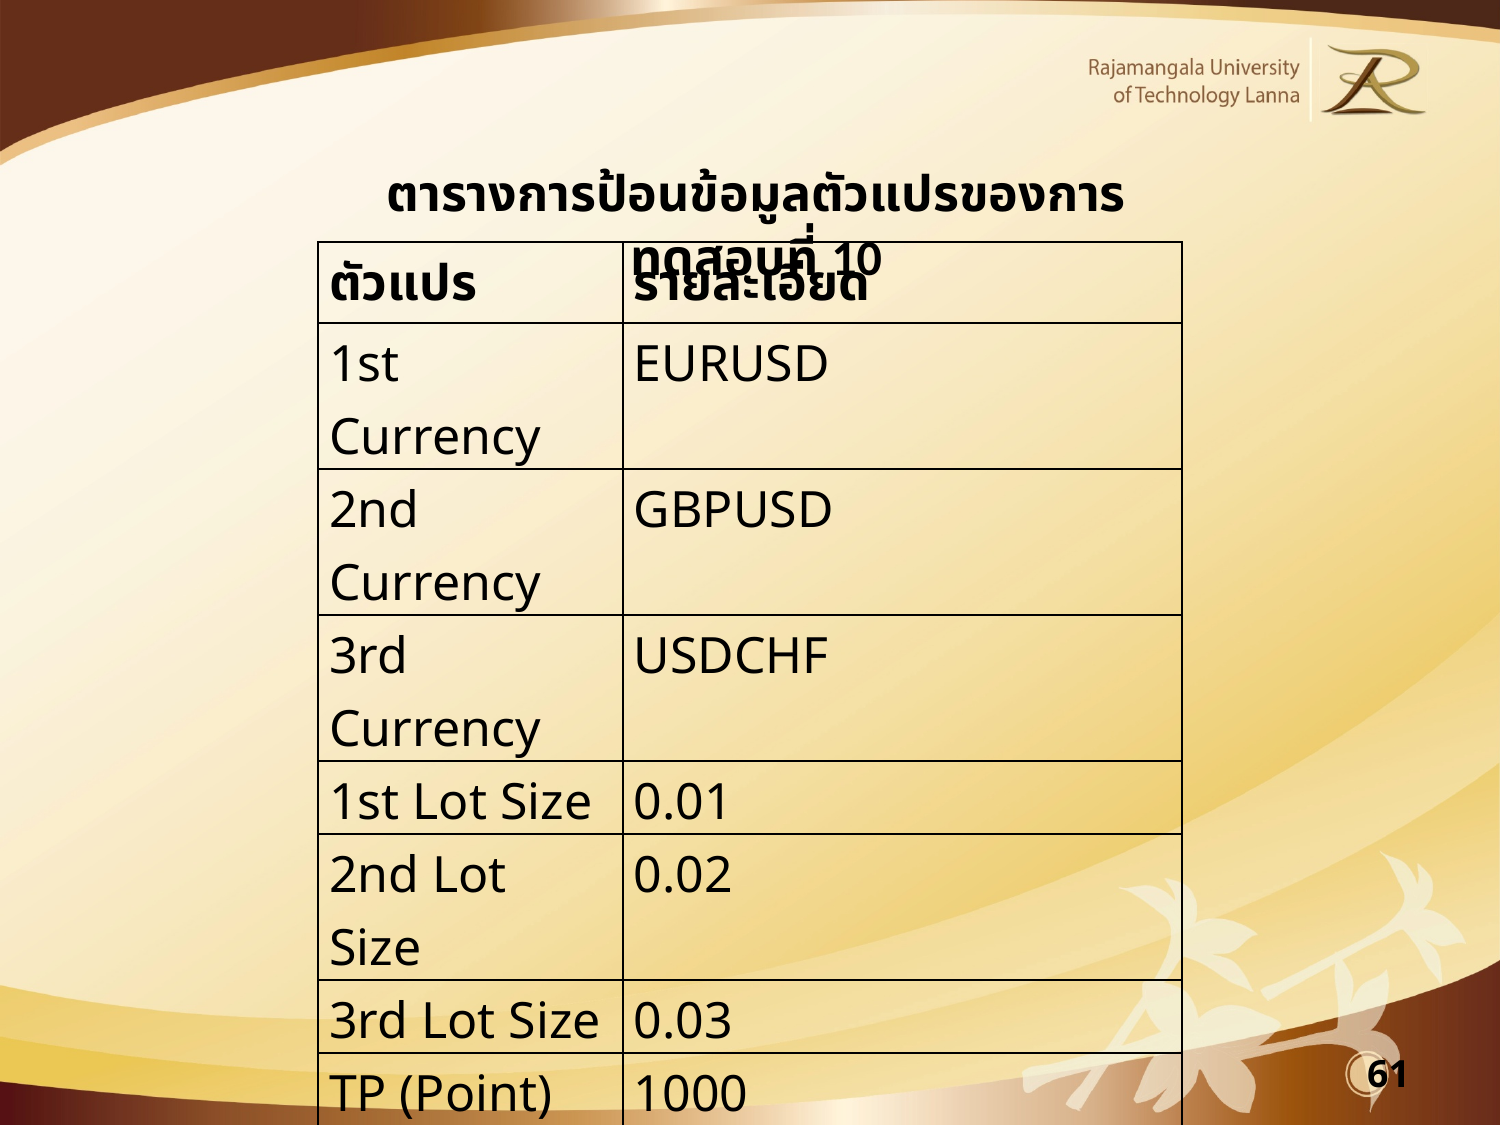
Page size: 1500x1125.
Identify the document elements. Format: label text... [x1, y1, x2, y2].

text_box ตารางการป้อนข้อมูลตัวแปรของการทดสอบที่ 10 [324, 149, 1188, 294]
table_header รายละเอียด [624, 294, 1181, 322]
table_cell 3rd Lot Size [319, 981, 622, 1052]
picture [0, 0, 1500, 1125]
table_cell USDCHF [624, 616, 1181, 760]
slide_number 61 [1074, 1042, 1425, 1103]
table_cell 0.03 [624, 981, 1181, 1052]
table_cell TP (Point) [319, 1054, 622, 1125]
table_cell GBPUSD [624, 470, 1181, 614]
table_cell 1st Lot Size [319, 762, 622, 833]
table_cell 1000 [624, 1054, 1181, 1125]
table_cell EURUSD [624, 324, 1181, 468]
table_cell 2nd Currency [319, 470, 622, 614]
table_cell 1st Currency [319, 324, 622, 468]
table_cell 2nd Lot Size [319, 835, 622, 979]
table_cell 0.01 [624, 762, 1181, 833]
table_header ตัวแปร [319, 243, 622, 322]
table_cell 3rd Currency [319, 616, 622, 760]
table_cell 0.02 [624, 835, 1181, 979]
